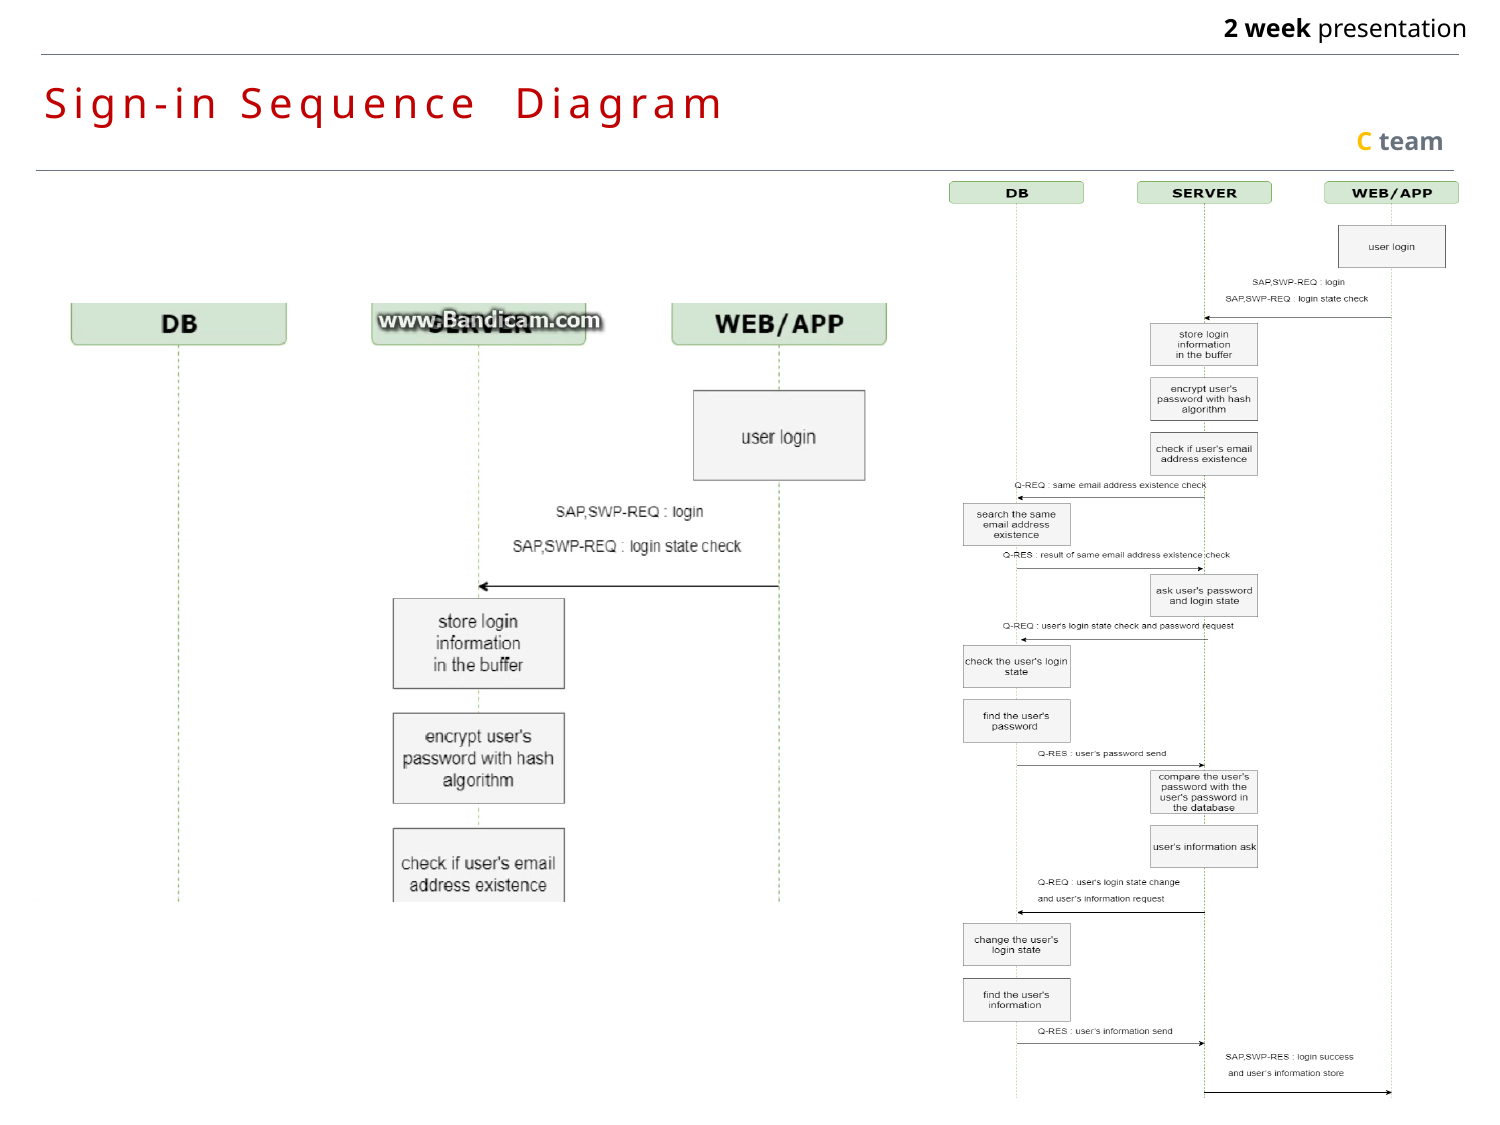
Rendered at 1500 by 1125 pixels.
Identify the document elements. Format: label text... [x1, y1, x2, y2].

text_box Sign-in Sequence Diagram [29, 75, 798, 136]
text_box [29, 302, 950, 903]
text_box C team [1151, 123, 1459, 163]
picture [949, 181, 1459, 1098]
